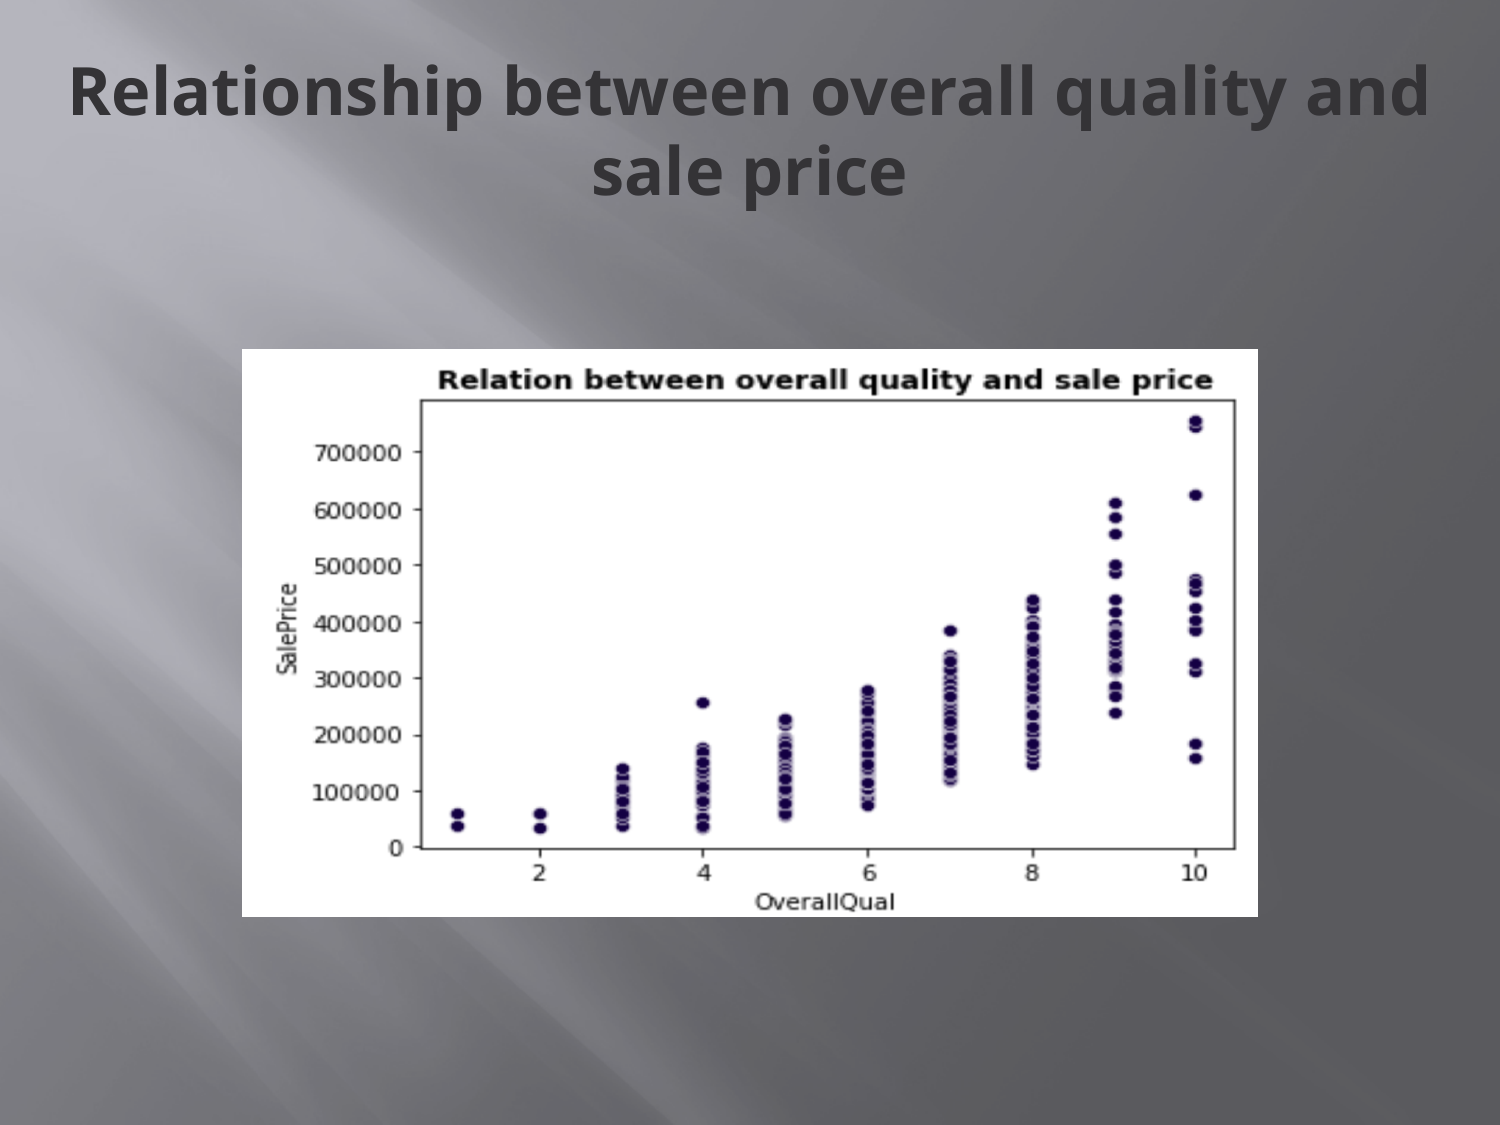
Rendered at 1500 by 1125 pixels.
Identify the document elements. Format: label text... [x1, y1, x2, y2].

title Relationship between overall quality and sale price [50, 66, 1450, 191]
picture [241, 349, 1259, 918]
